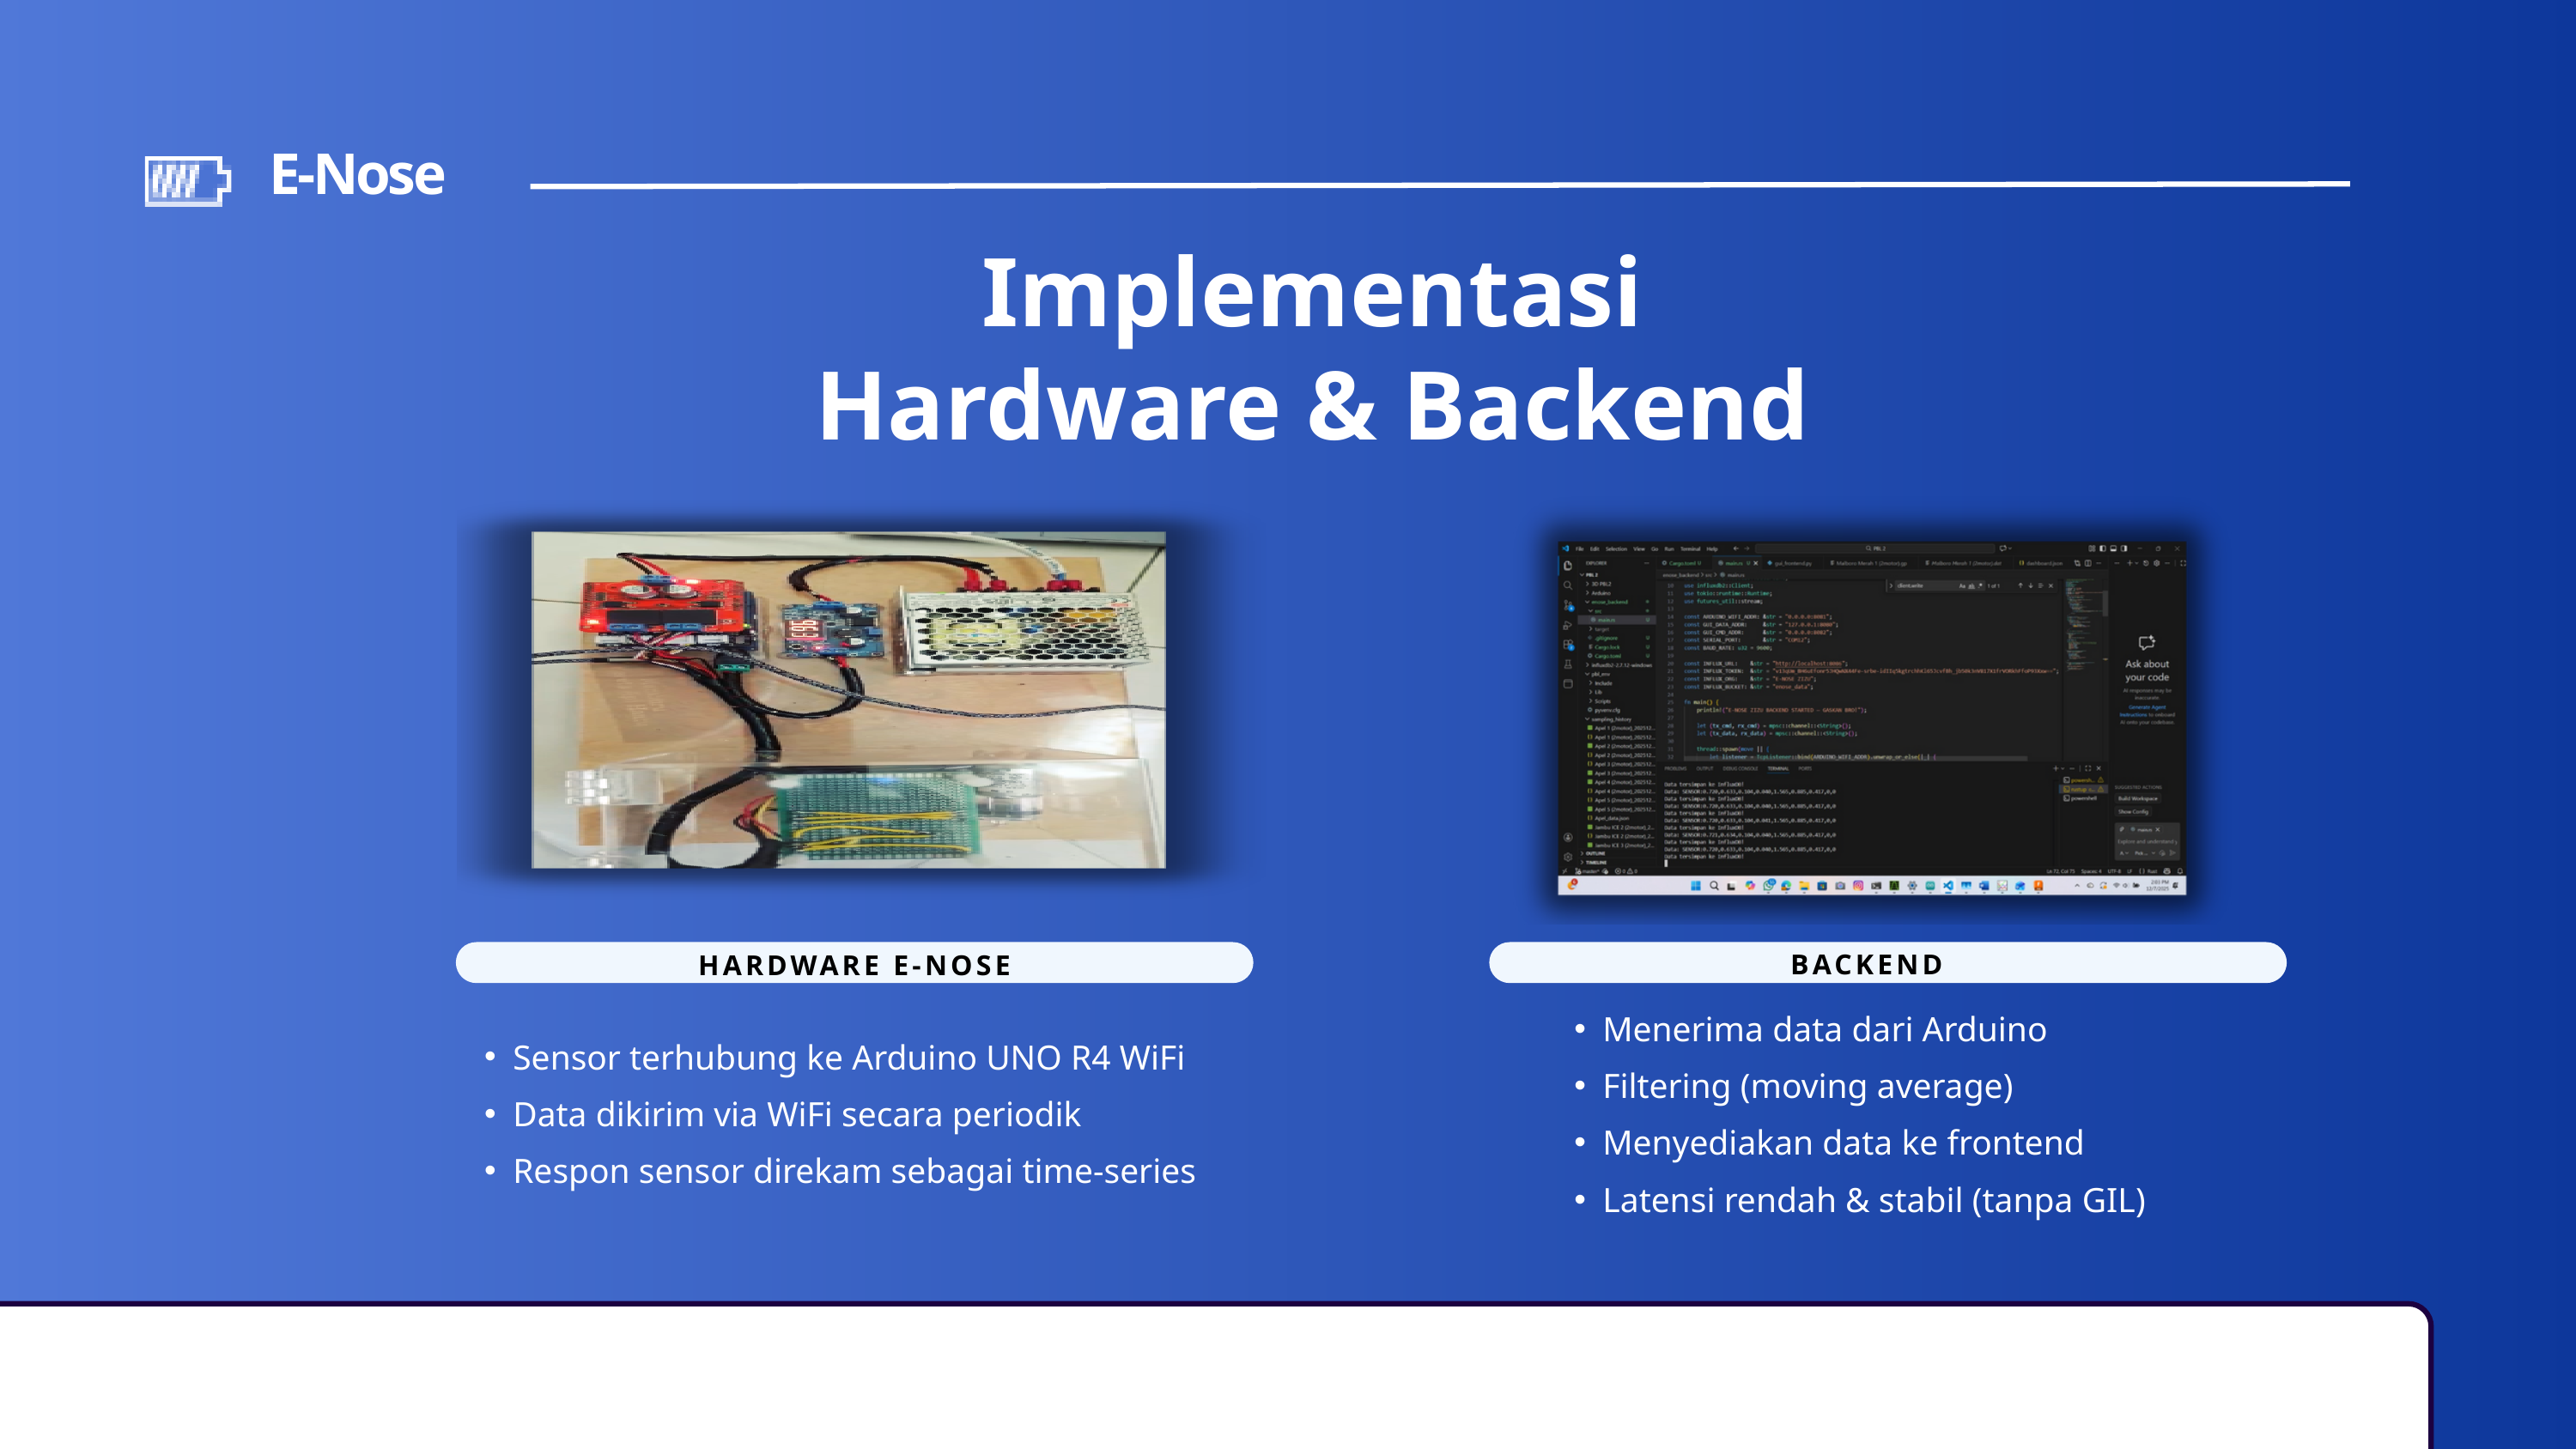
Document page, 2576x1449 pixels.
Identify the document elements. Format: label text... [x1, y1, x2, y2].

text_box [0, 1303, 2432, 1449]
text_box Menerima data dari Arduino Filtering (moving average) Menyediakan data ke frontend Latensi rendah & stabil (tanpa GIL) [1546, 991, 2350, 1220]
text_box Sensor terhubung ke Arduino UNO R4 WiFi Data dikirim via WiFi secara periodik Respon sensor direkam sebagai time-series [455, 1019, 1261, 1247]
text_box [1462, 488, 2282, 925]
text_box [144, 156, 232, 207]
text_box Implementasi Hardware & Backend [752, 233, 1873, 459]
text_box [455, 942, 1254, 984]
text_box [457, 488, 1267, 933]
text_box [1462, 942, 2287, 984]
text_box E-Nose [269, 151, 531, 206]
